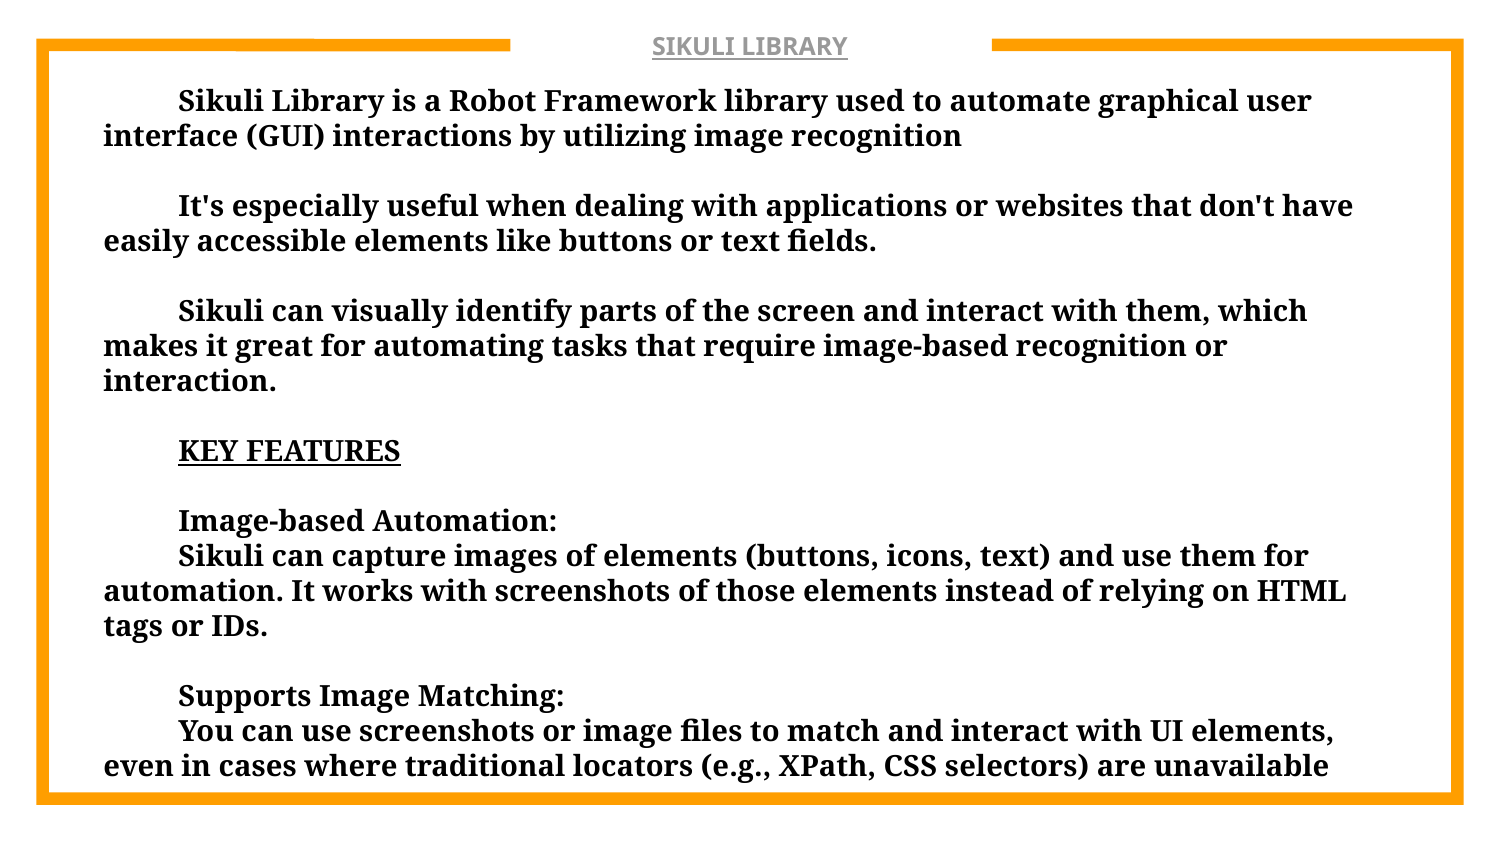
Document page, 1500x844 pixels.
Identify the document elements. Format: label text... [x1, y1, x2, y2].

text_box Sikuli Library is a Robot Framework library used to automate graphical user interface (GUI) interactions by utilizing image recognition It's especially useful when dealing with applications or websites that don't have easily accessible elements like buttons or text fields. Sikuli can visually identify parts of the screen and interact with them, which makes it great for automating tasks that require image-based recognition or interaction. KEY FEATURES Image-based Automation: Sikuli can capture images of elements (buttons, icons, text) and use them for automation. It works with screenshots of those elements instead of relying on HTML tags or IDs. Supports Image Matching: You can use screenshots or image files to match and interact with UI elements, even in cases where traditional locators (e.g., XPath, CSS selectors) are unavailable [88, 75, 1403, 771]
title SIKULI LIBRARY [531, 16, 969, 75]
